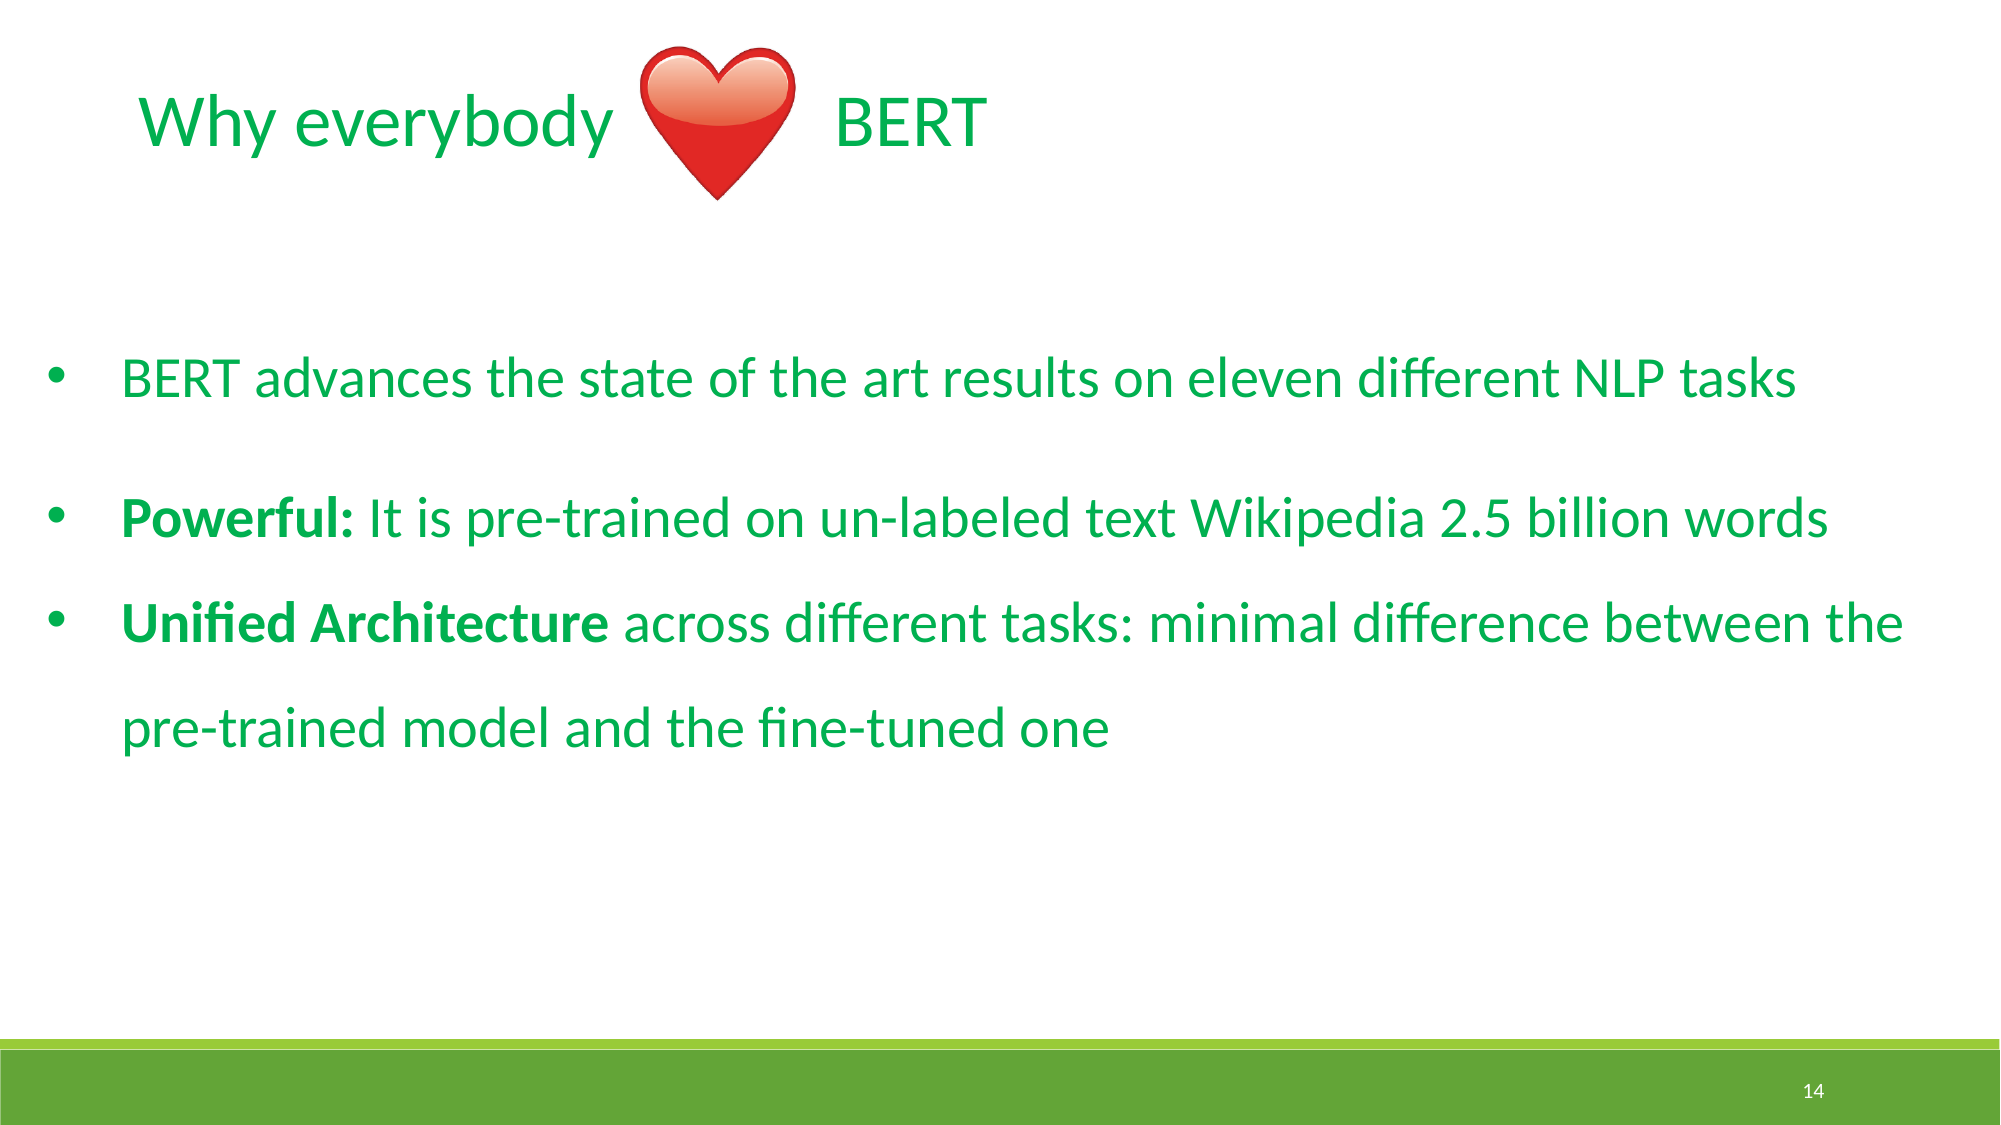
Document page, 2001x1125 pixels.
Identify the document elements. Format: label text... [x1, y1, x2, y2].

picture [626, 24, 803, 209]
text_box Why everybody BERT [812, 63, 1005, 169]
text_box BERT advances the state of the art results on eleven different NLP tasks Powerful: It is pre-trained on un-labeled text Wikipedia 2.5 billion words Unified Architecture across different tasks: minimal difference between the pre-trained model and the fine-tuned one [31, 261, 1925, 977]
text_box Why everybody BERT [123, 63, 623, 169]
slide_number 14 [1624, 1059, 1840, 1120]
